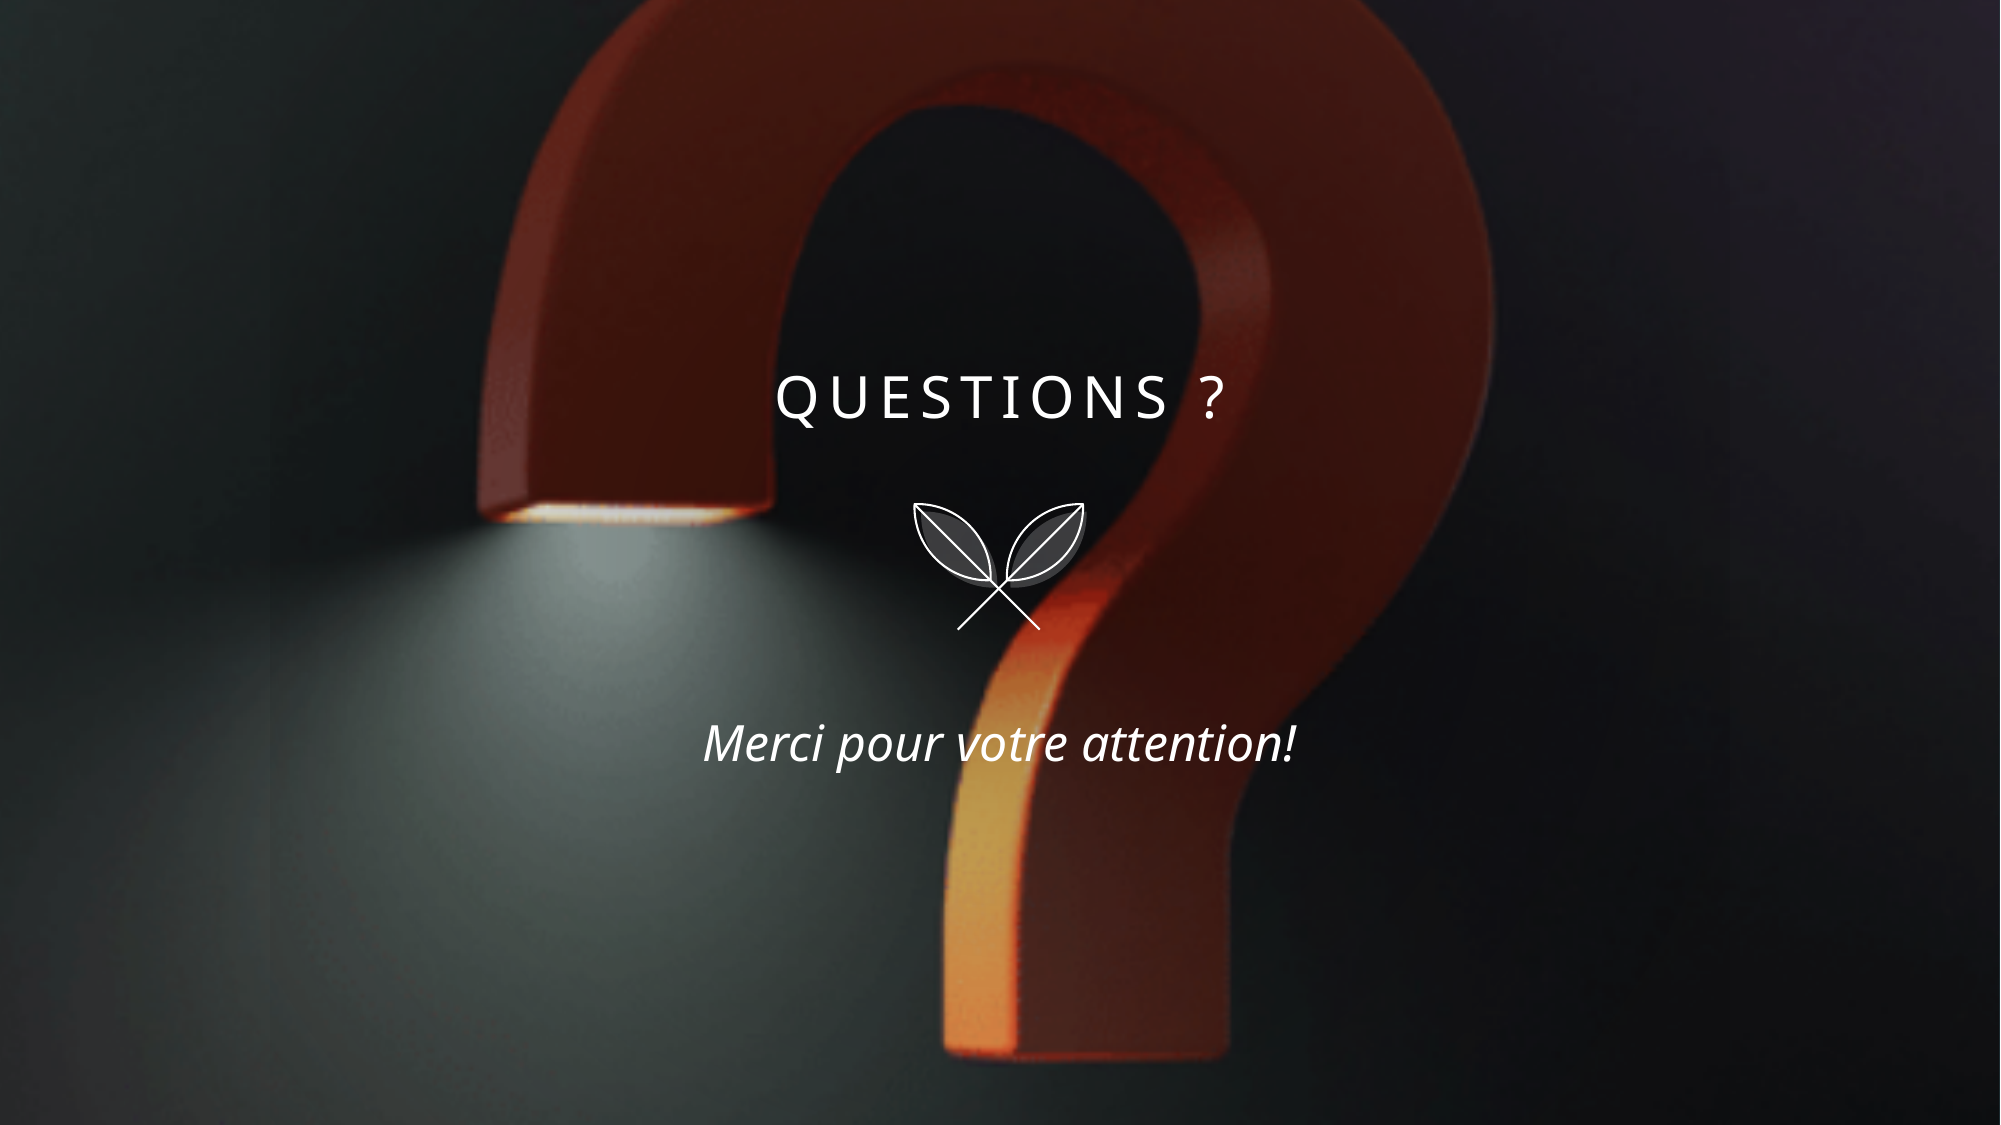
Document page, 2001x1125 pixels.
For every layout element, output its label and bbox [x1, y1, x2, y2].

picture [0, 0, 2000, 1125]
text_box [817, 465, 1182, 660]
